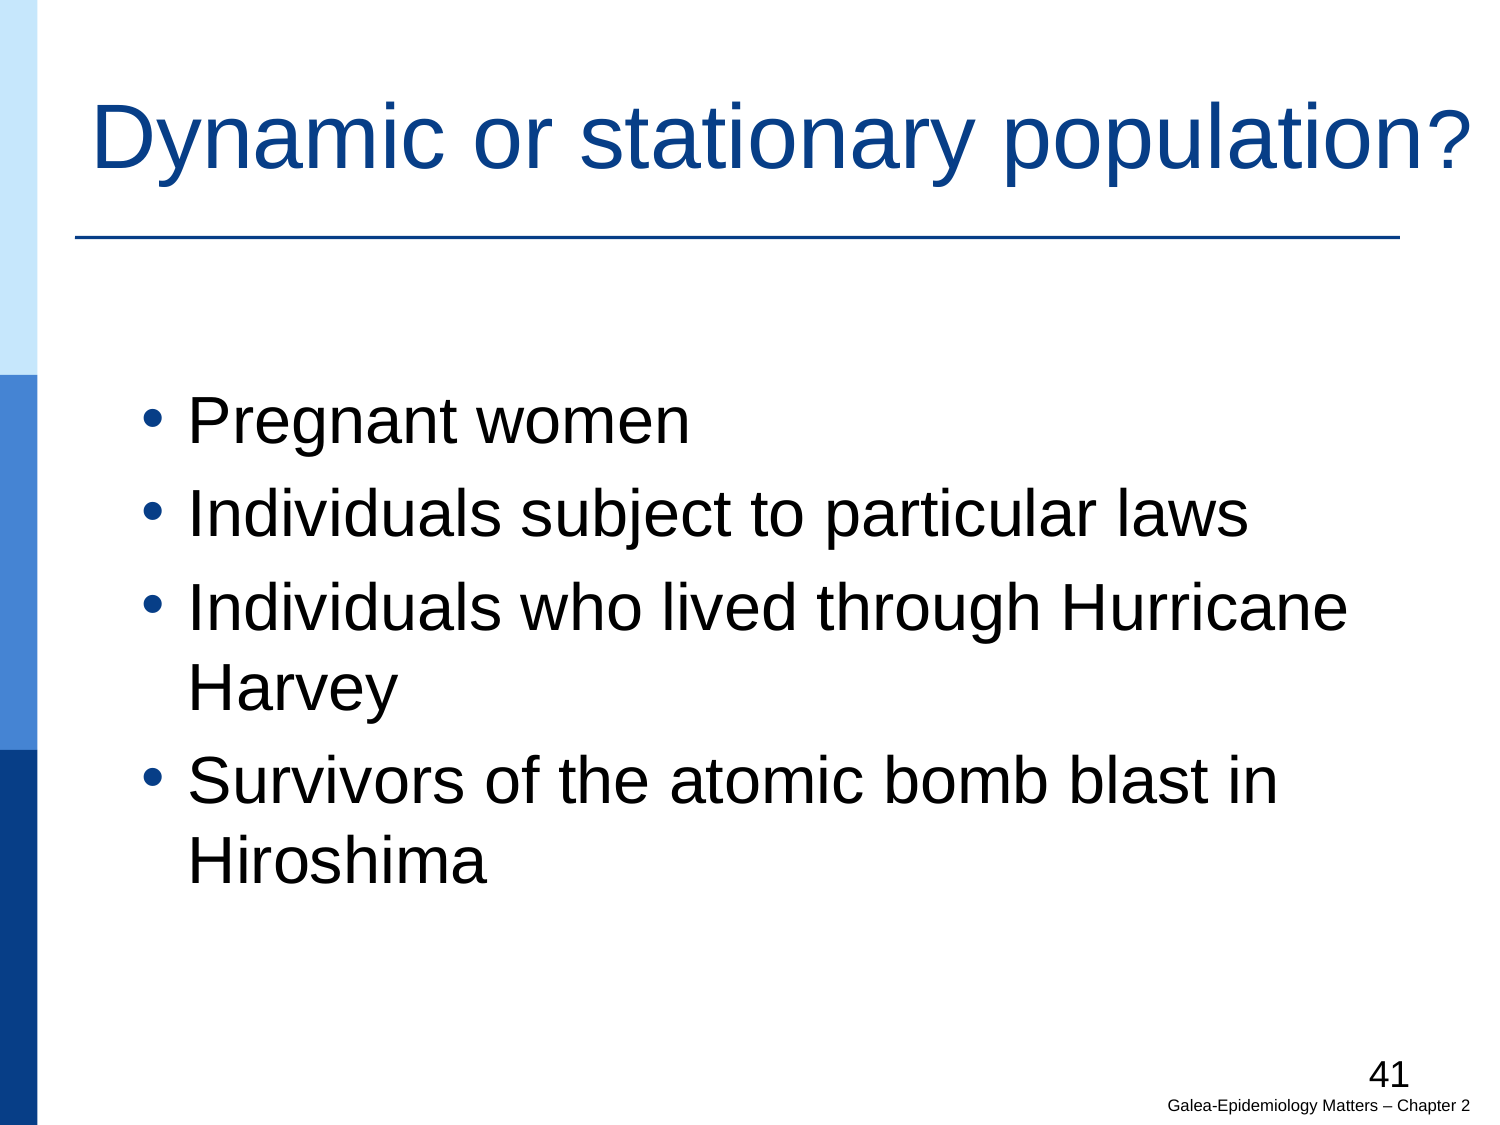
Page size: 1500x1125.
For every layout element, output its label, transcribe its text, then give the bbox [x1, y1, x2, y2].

list Pregnant women Individuals subject to particular laws Individuals who lived through Hurricane Harvey Survivors of the atomic bomb blast in Hiroshima [50, 295, 1402, 1040]
slide_number 41 [1074, 1042, 1425, 1103]
footer Galea-Epidemiology Matters – Chapter 2 [1152, 1086, 1500, 1125]
title Dynamic or stationary population? [74, 7, 1500, 195]
